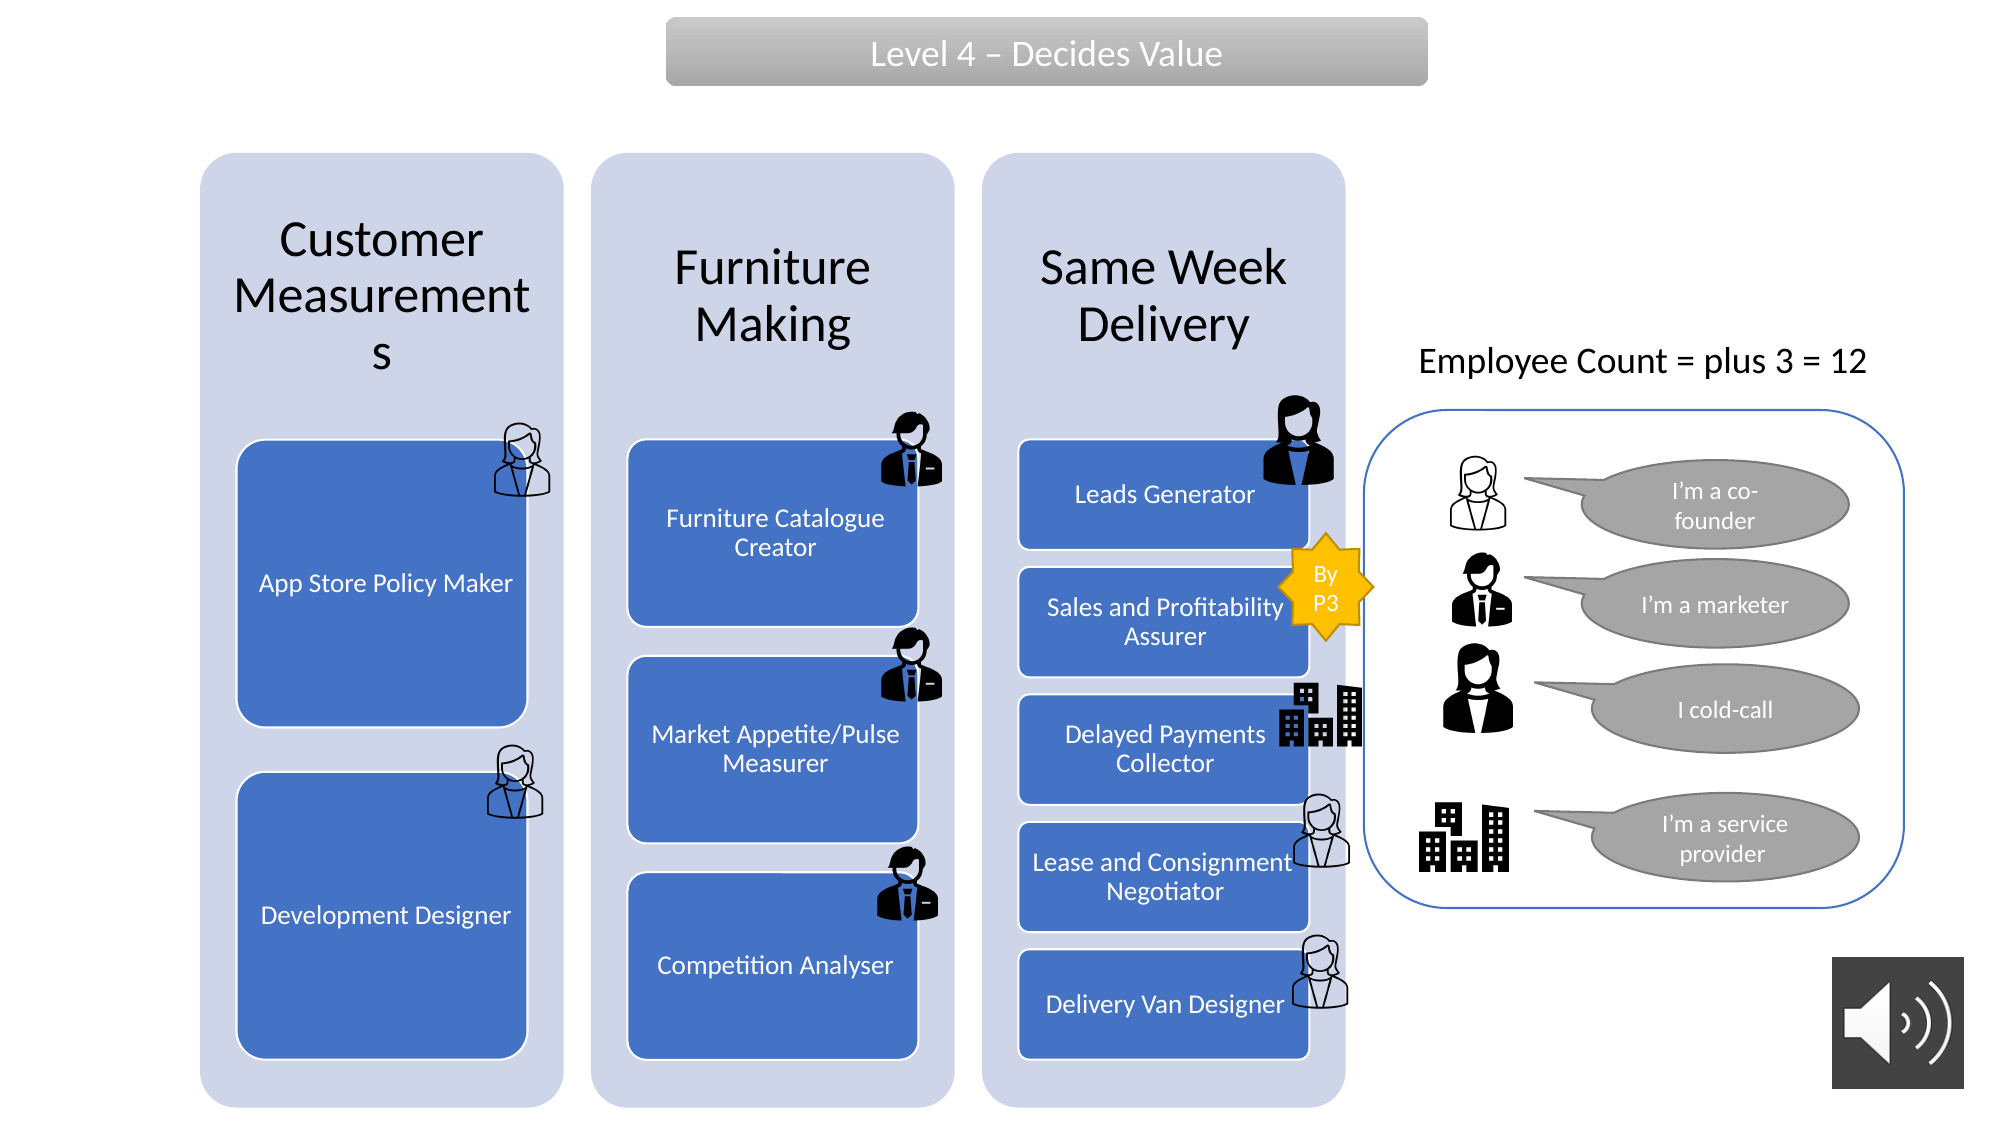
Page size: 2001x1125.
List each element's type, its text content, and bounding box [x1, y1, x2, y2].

picture [866, 619, 957, 709]
picture [1831, 956, 1965, 1090]
text_box Level 4 – Decides Value [665, 17, 1429, 87]
text_box Employee Count = plus 3 = 12 [1403, 328, 1884, 388]
text_box By P3 [1346, 547, 1375, 626]
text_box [199, 152, 1346, 1108]
picture [1276, 786, 1367, 876]
picture [1244, 385, 1353, 494]
text_box [1362, 408, 1905, 910]
picture [1424, 544, 1532, 742]
text_box I cold-call [1533, 663, 1861, 754]
picture [866, 403, 957, 494]
text_box I’m a service provider [1533, 791, 1861, 883]
picture [477, 415, 567, 505]
text_box I’m a co-founder [1523, 459, 1850, 550]
picture [1271, 665, 1370, 765]
picture [470, 737, 560, 827]
text_box I’m a marketer [1527, 558, 1850, 649]
picture [862, 838, 953, 929]
picture [1410, 783, 1518, 891]
picture [1274, 927, 1365, 1017]
picture [1433, 448, 1523, 539]
